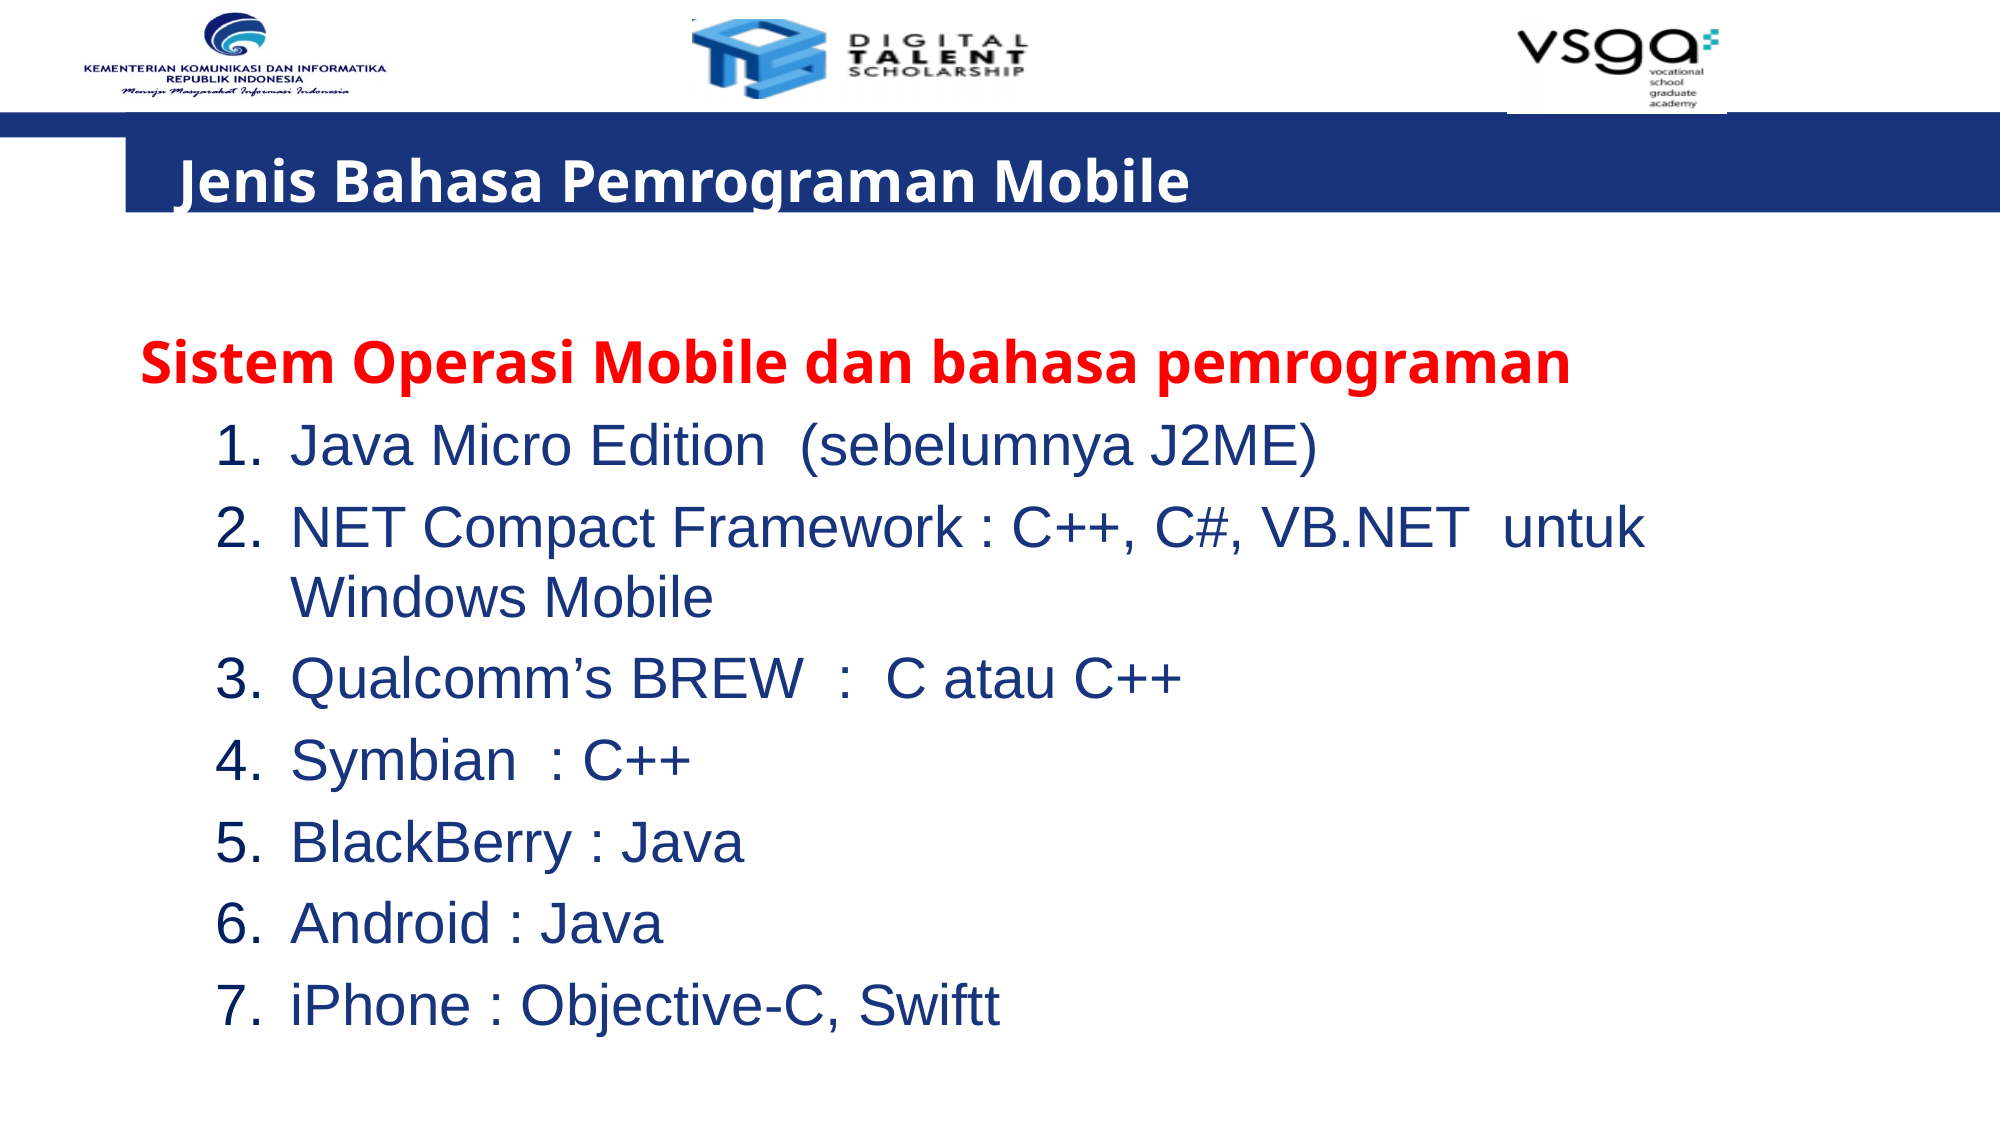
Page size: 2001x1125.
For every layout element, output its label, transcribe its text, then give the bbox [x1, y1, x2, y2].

picture [66, 5, 399, 100]
text_box Jenis Bahasa Pemrograman Mobile [163, 137, 1206, 222]
picture [1507, 20, 1727, 114]
picture [692, 19, 1036, 99]
list Sistem Operasi Mobile dan bahasa pemrograman Java Micro Edition (sebelumnya J2ME) NET Compact Framework : C++, C#, VB.NET untuk Windows Mobile Qualcomm’s BREW : C atau C++ Symbian : C++ BlackBerry : Java Android : Java iPhone : Objective-C, Swiftt [125, 222, 1827, 1125]
